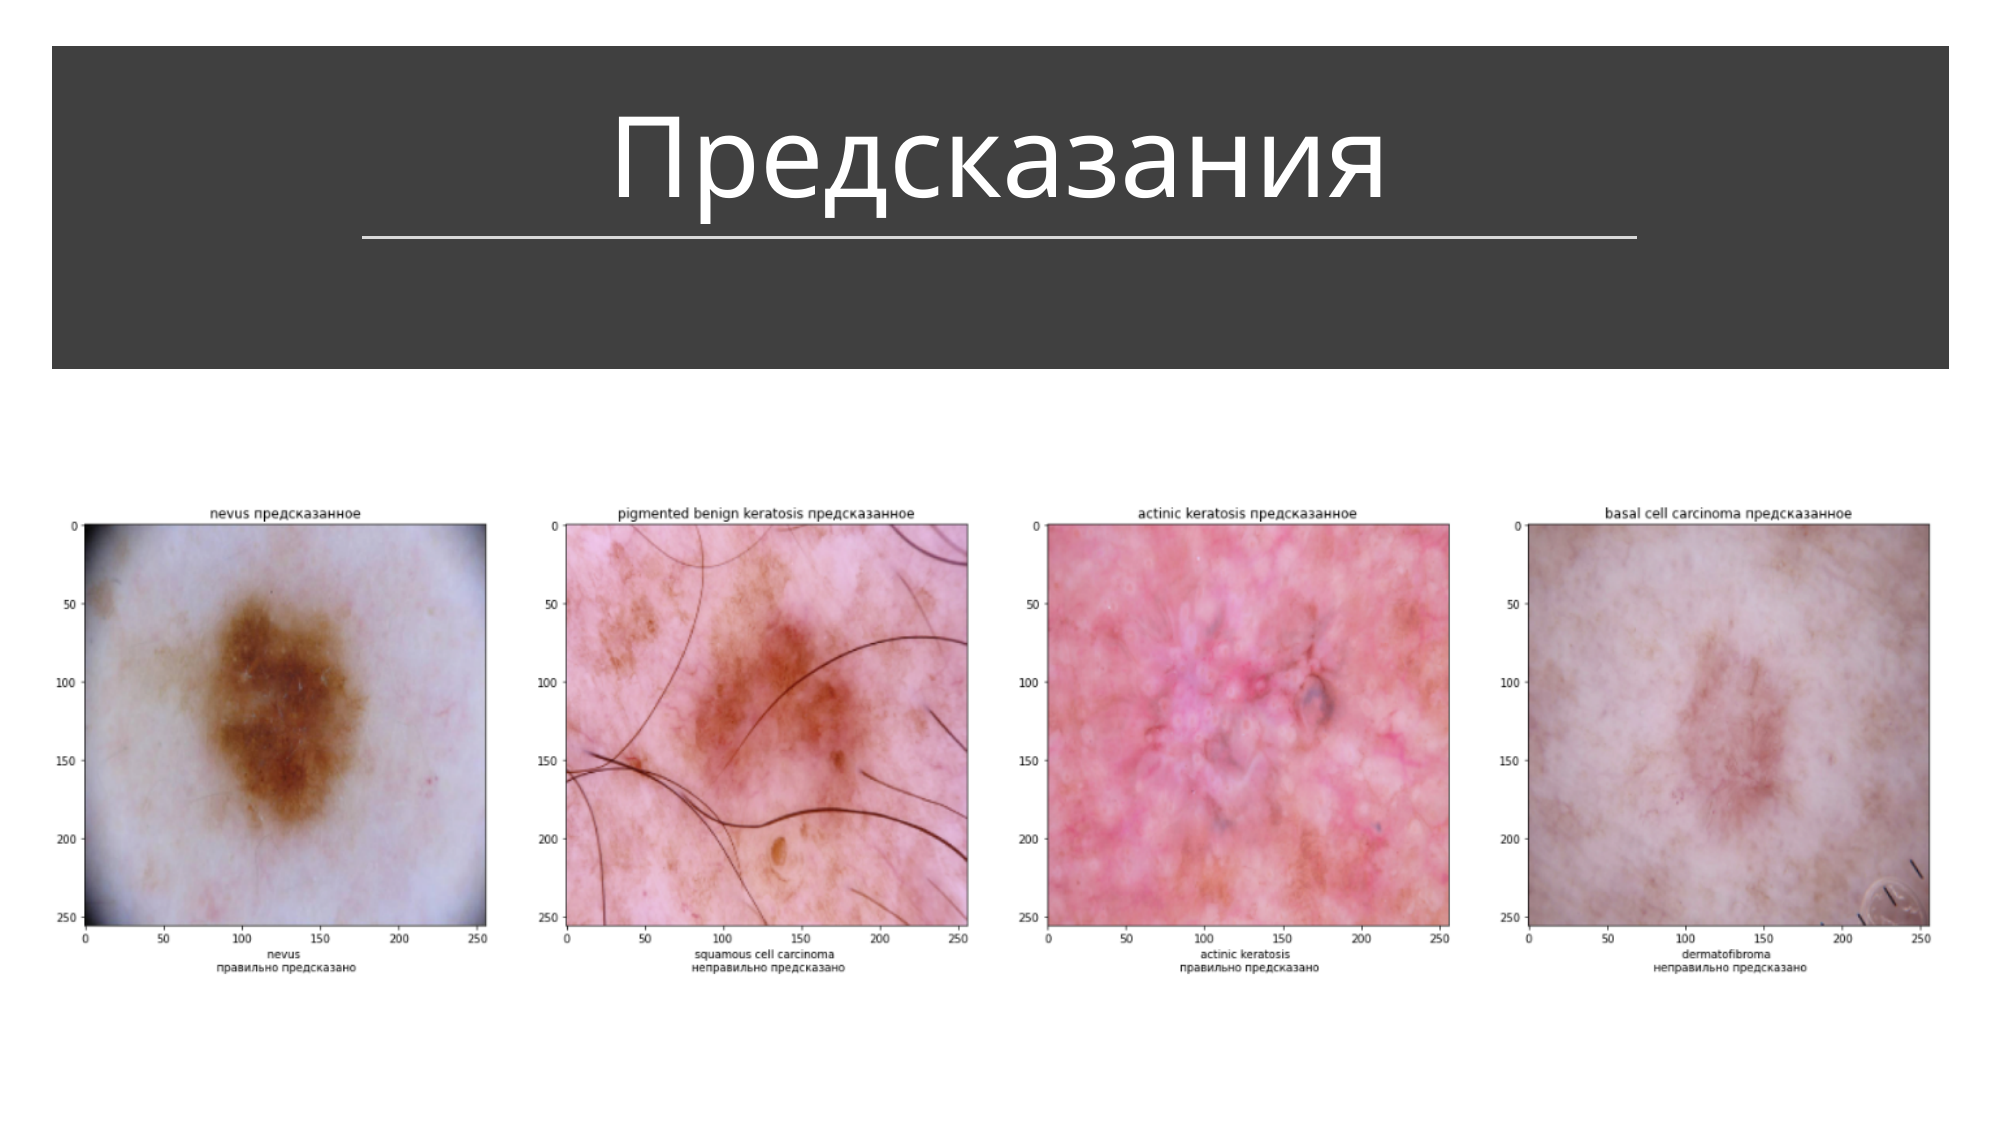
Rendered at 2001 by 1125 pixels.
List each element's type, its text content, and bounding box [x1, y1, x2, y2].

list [52, 501, 1939, 978]
title Предсказания [86, 76, 1914, 230]
text_box [61, 55, 1939, 360]
